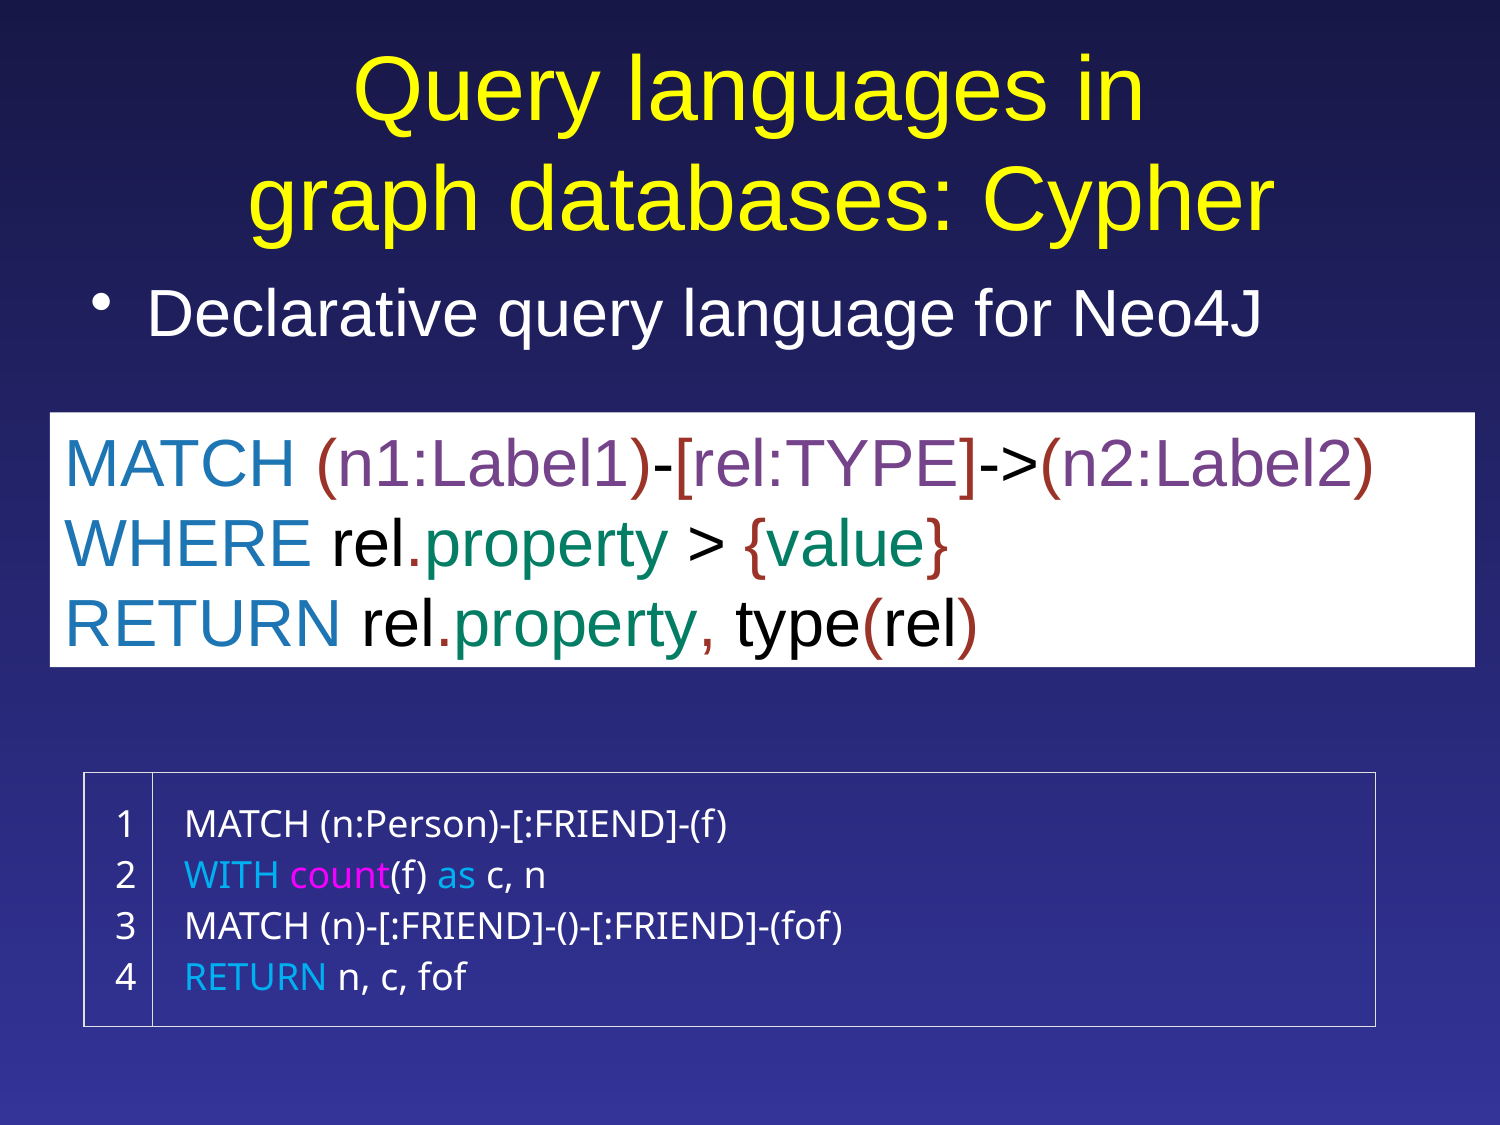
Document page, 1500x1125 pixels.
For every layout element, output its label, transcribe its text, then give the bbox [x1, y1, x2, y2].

list Declarative query language for Neo4J [75, 668, 1425, 1005]
table_header MATCH (n:Person)-[:FRIEND]-(f) WITH count(f) as c, n MATCH (n)-[:FRIEND]-()-[:FRIEND]-(fof) RETURN n, c, fof [153, 773, 1375, 1026]
list Declarative query language for Neo4J [75, 262, 1425, 412]
text_box MATCH (n1:Label1)-[rel:TYPE]->(n2:Label2) WHERE rel.property > {value} RETURN rel.property, type(rel) [49, 412, 1475, 668]
title Query languages in graph databases: Cypher [75, 45, 1425, 233]
table_header 1 2 3 4 [85, 773, 152, 1026]
